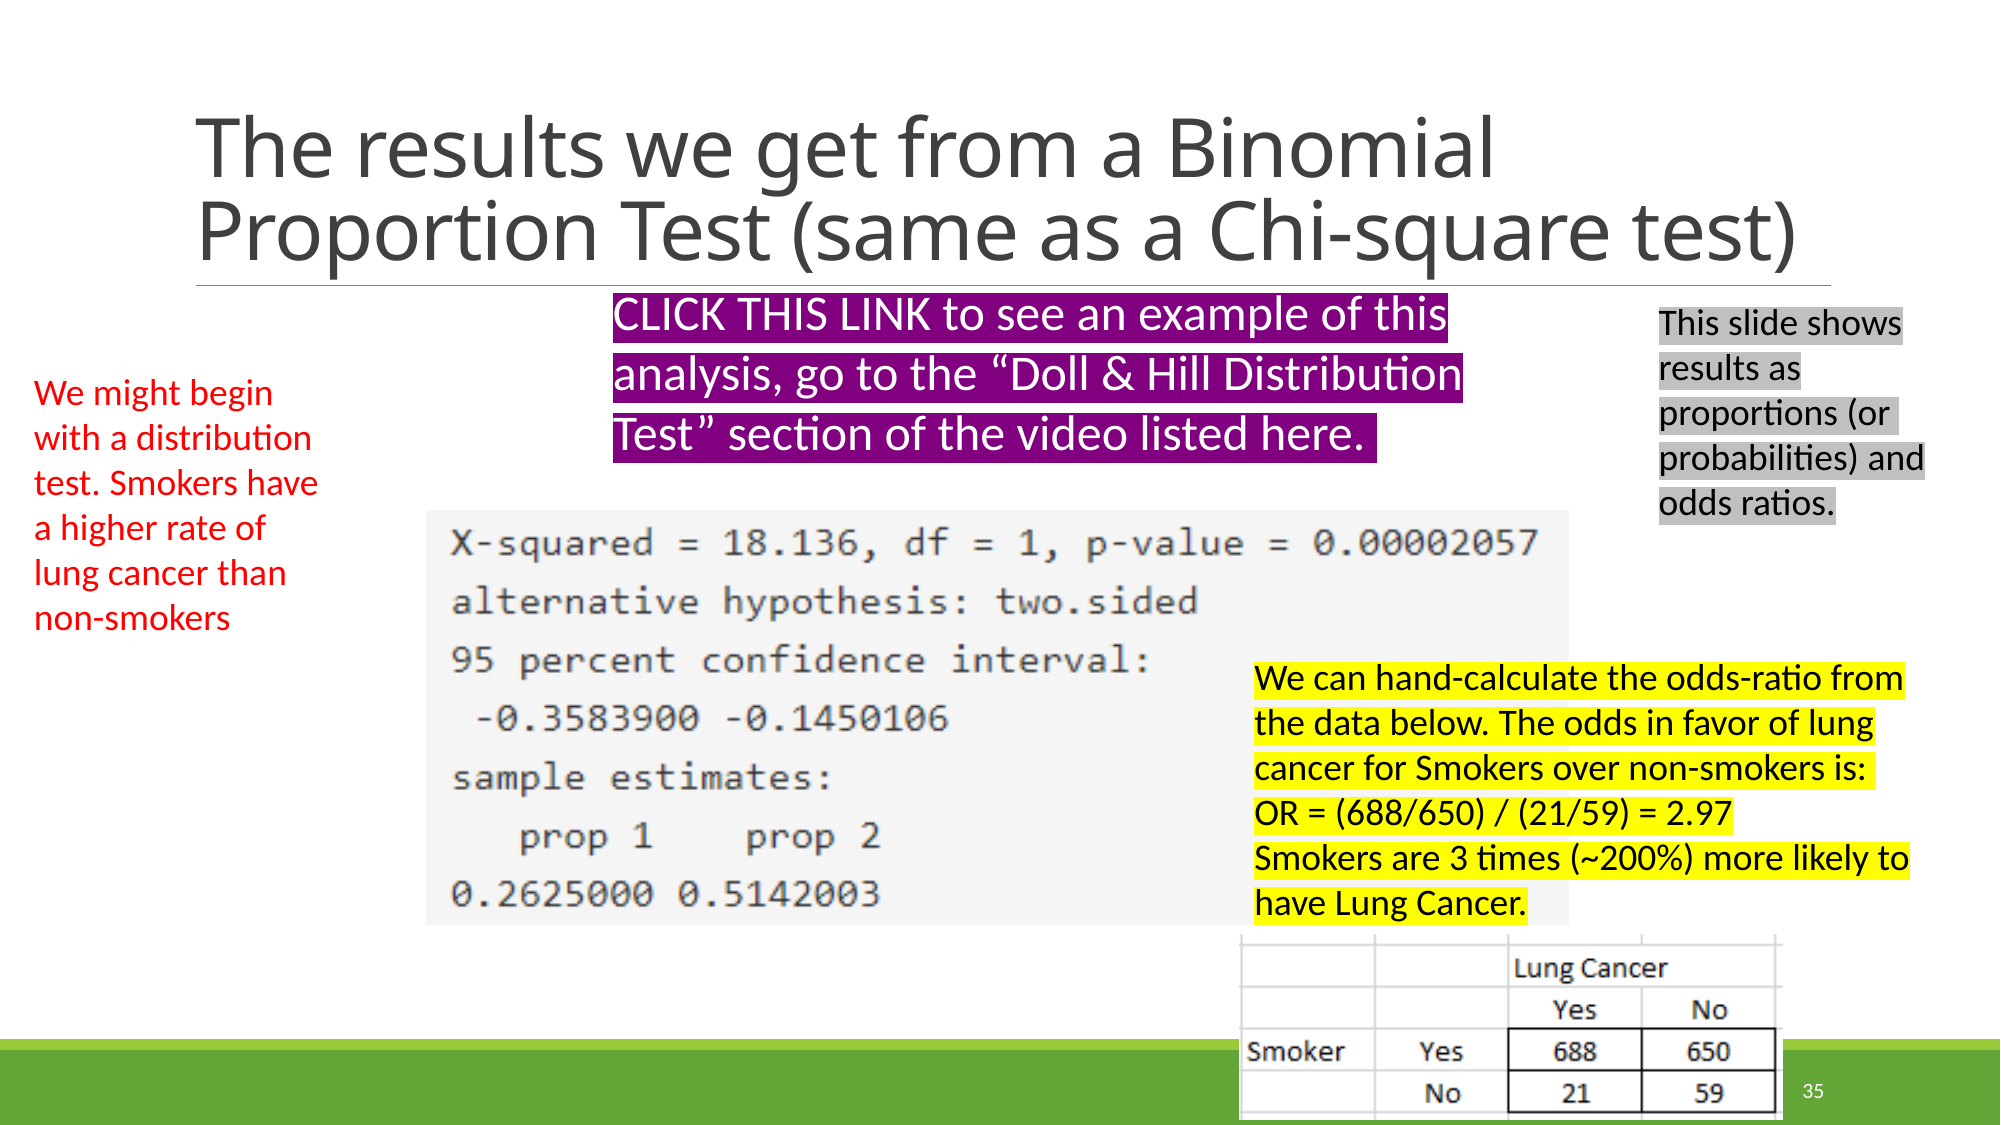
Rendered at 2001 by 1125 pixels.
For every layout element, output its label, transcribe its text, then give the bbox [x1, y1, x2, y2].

picture [1239, 934, 1783, 1121]
title The results we get from a Binomial Proportion Test (same as a Chi-square test) [180, 47, 1830, 285]
text_box This slide shows results as proportions (or probabilities) and odds ratios. [1643, 290, 1955, 531]
text_box We might begin with a distribution test. Smokers have a higher rate of lung cancer than non-smokers [19, 360, 340, 646]
text_box CLICK THIS LINK to see an example of this analysis, go to the “Doll & Hill Distribution Test” section of the video listed here. [598, 272, 1569, 468]
text_box We can hand-calculate the odds-ratio from the data below. The odds in favor of lung cancer for Smokers over non-smokers is: OR = (688/650) / (21/59) = 2.97 Smokers are 3 times (~200%) more likely to have Lung Cancer. [1575, 645, 1929, 931]
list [426, 510, 1569, 925]
slide_number 35 [1792, 1059, 1840, 1120]
